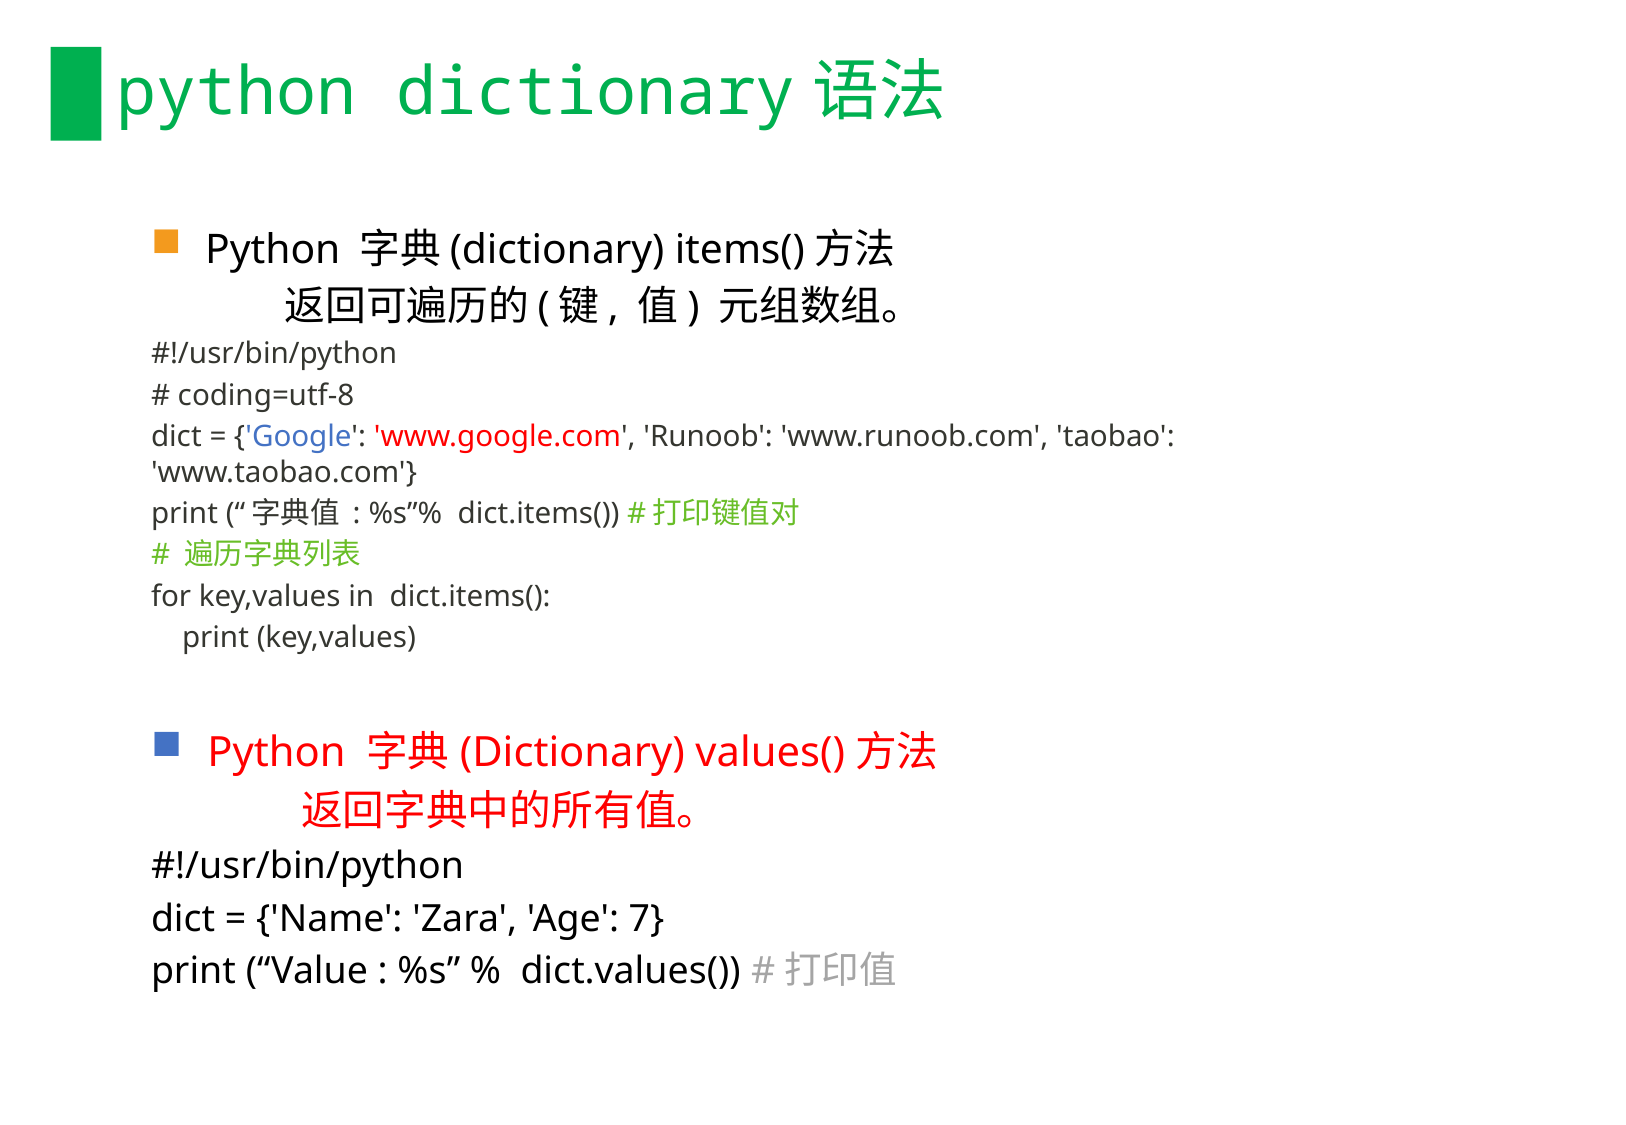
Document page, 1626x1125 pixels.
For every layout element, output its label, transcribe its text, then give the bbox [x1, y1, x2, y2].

title python dictionary语法 [101, 45, 1575, 141]
text_box Python 字典(dictionary) items()方法 返回可遍历的(键, 值) 元组数组。 #!/usr/bin/python # coding=utf-8 dict = {'Google': 'www.google.com', 'Runoob': 'www.runoob.com', 'taobao': 'www.taobao.com'} print (“字典值 : %s”% dict.items()) #打印键值对 # 遍历字典列表 for key,values in dict.items(): print (key,values) [136, 215, 1364, 664]
text_box Python 字典(Dictionary) values()方法 返回字典中的所有值。 #!/usr/bin/python dict = {'Name': 'Zara', 'Age': 7} print (“Value : %s” % dict.values()) #打印值 [136, 717, 1364, 1061]
